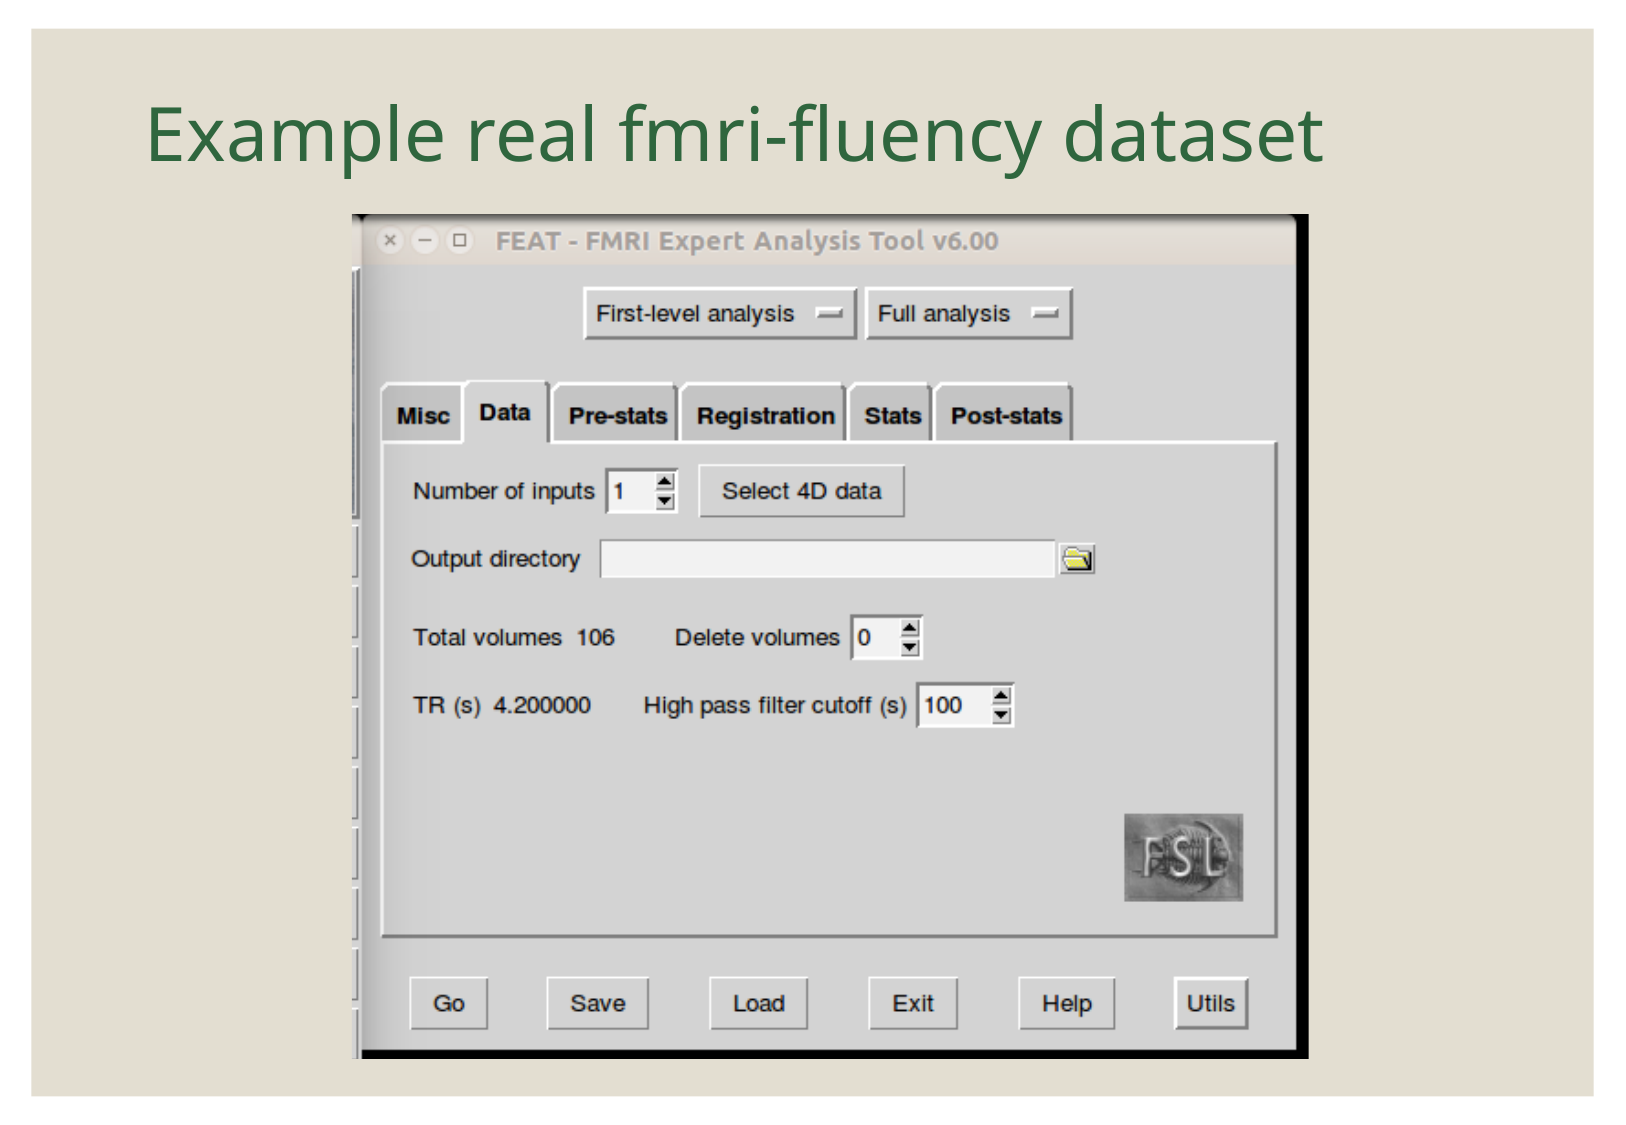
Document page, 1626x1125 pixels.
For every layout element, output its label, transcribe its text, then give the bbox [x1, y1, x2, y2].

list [351, 213, 1309, 1059]
title Example real fmri-fluency dataset [129, 30, 1495, 244]
